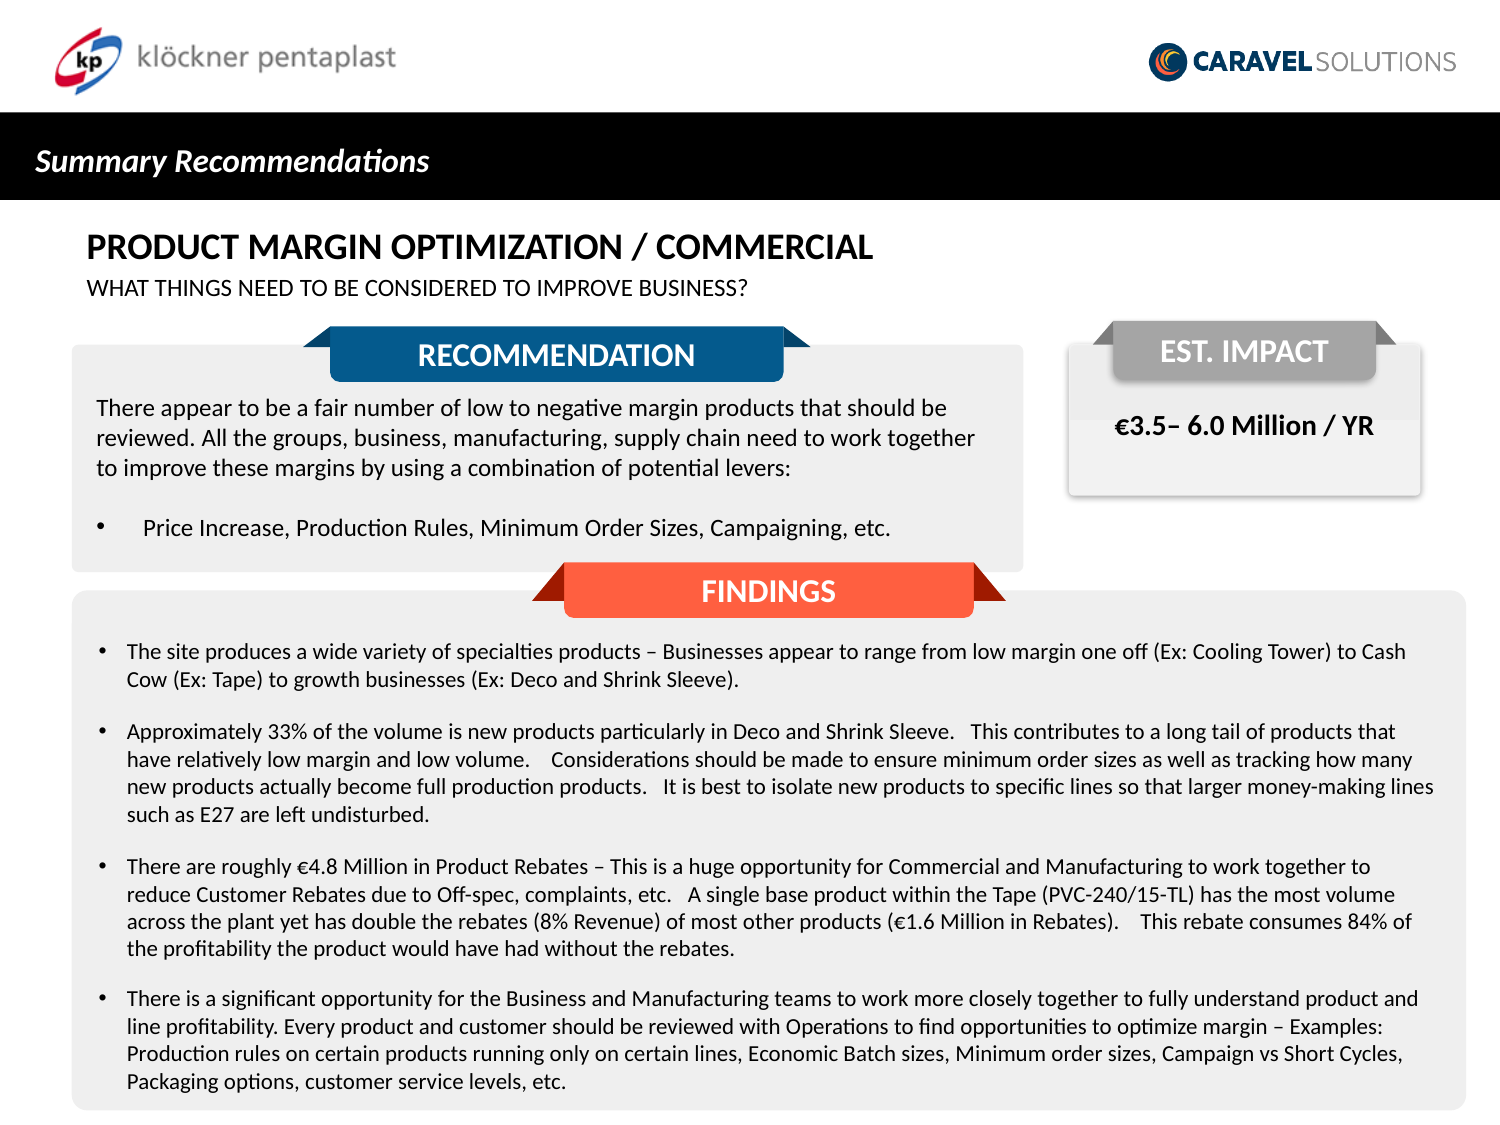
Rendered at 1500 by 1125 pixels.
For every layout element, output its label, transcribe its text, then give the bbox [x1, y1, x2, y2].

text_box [1092, 320, 1397, 381]
picture [1144, 40, 1467, 85]
text_box Summary Recommendations [20, 131, 1396, 187]
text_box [71, 562, 1467, 1111]
text_box PRODUCT MARGIN OPTIMIZATION / COMMERCIAL [71, 214, 1146, 263]
text_box WHAT THINGS NEED TO BE CONSIDERED TO IMPROVE BUSINESS? [71, 263, 1197, 309]
text_box [0, 110, 1500, 202]
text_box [71, 326, 1024, 561]
text_box €3.5– 6.0 Million / YR [1069, 344, 1420, 495]
picture [54, 26, 397, 97]
